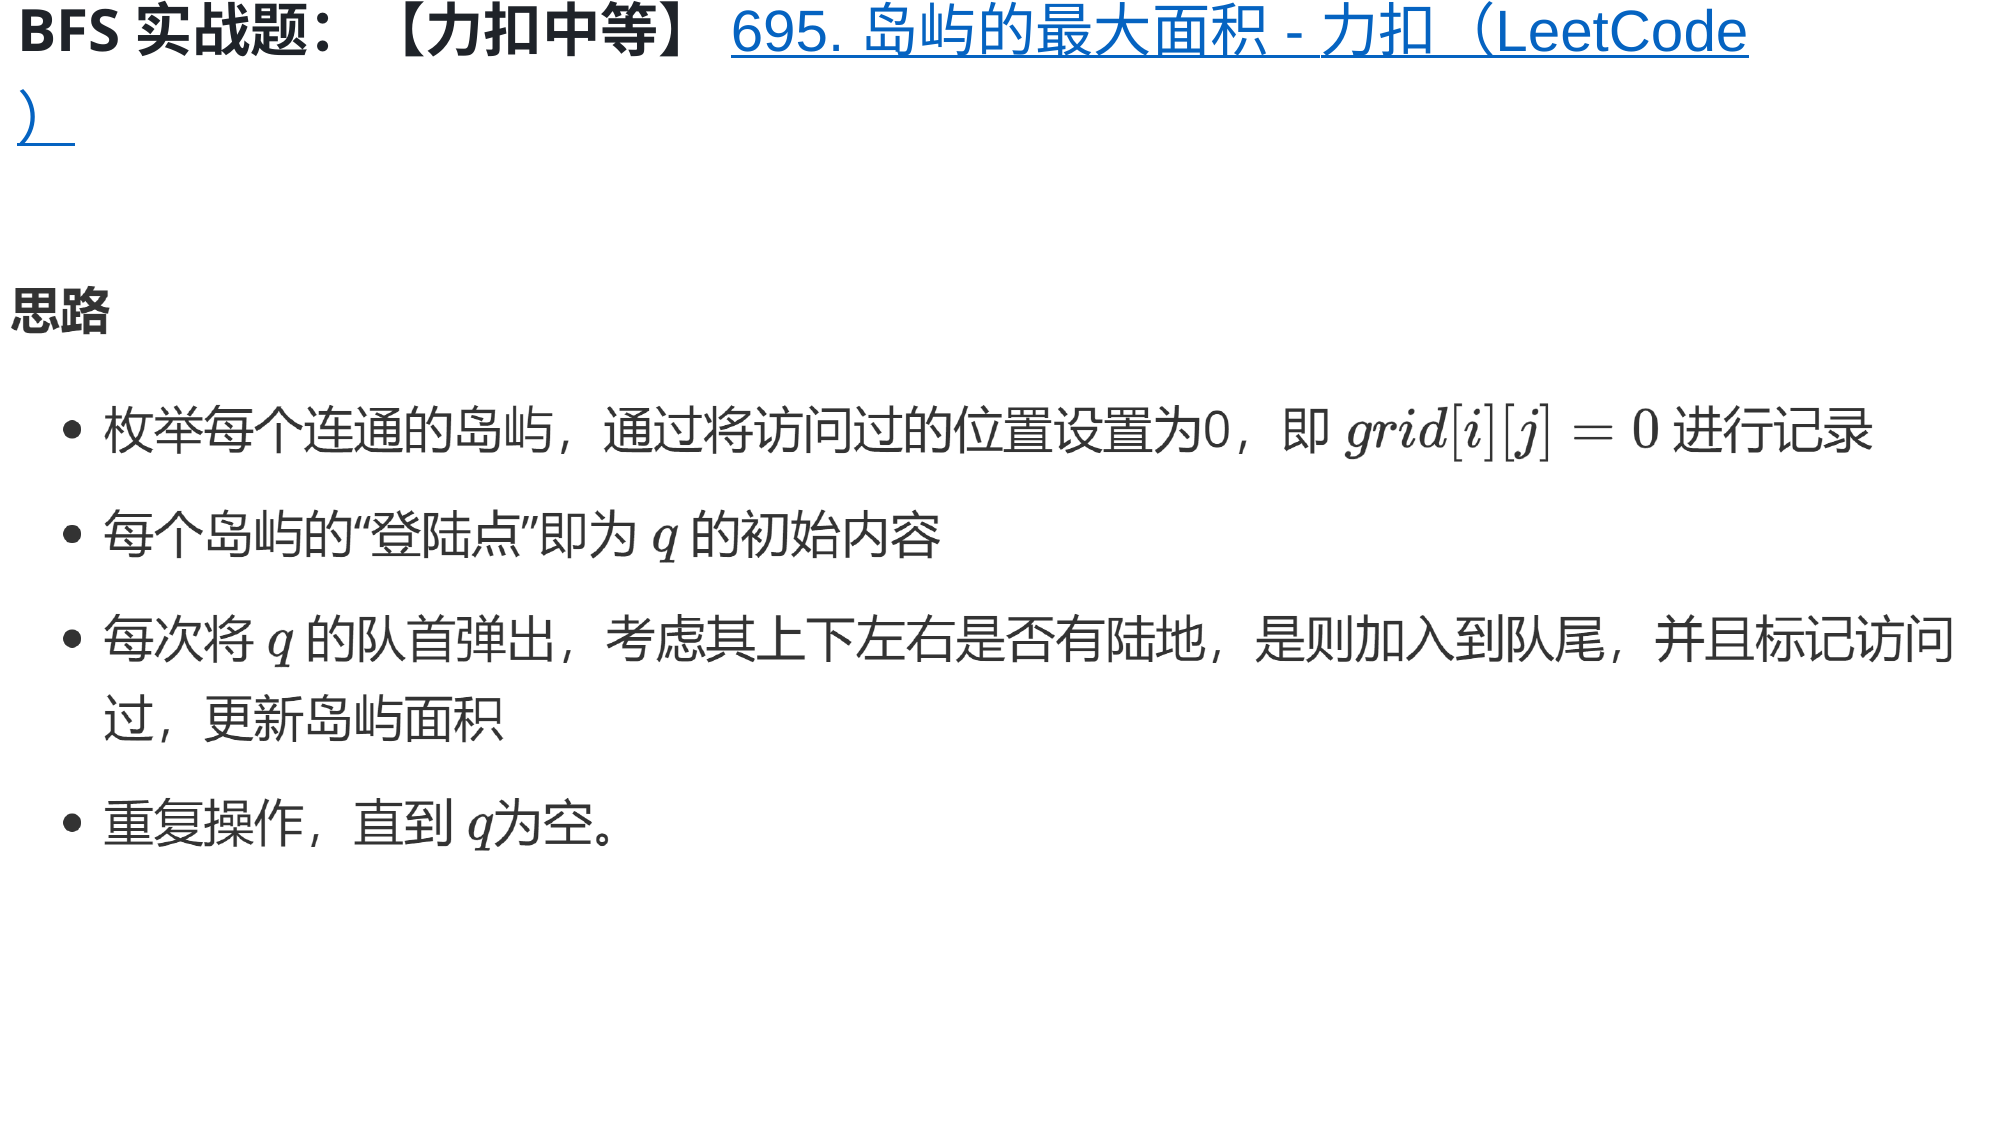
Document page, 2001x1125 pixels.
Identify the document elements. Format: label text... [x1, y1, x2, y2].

picture [0, 261, 2000, 884]
text_box BFS实战题：【力扣中等】695. 岛屿的最大面积 - 力扣（LeetCode） [17, 0, 1799, 127]
